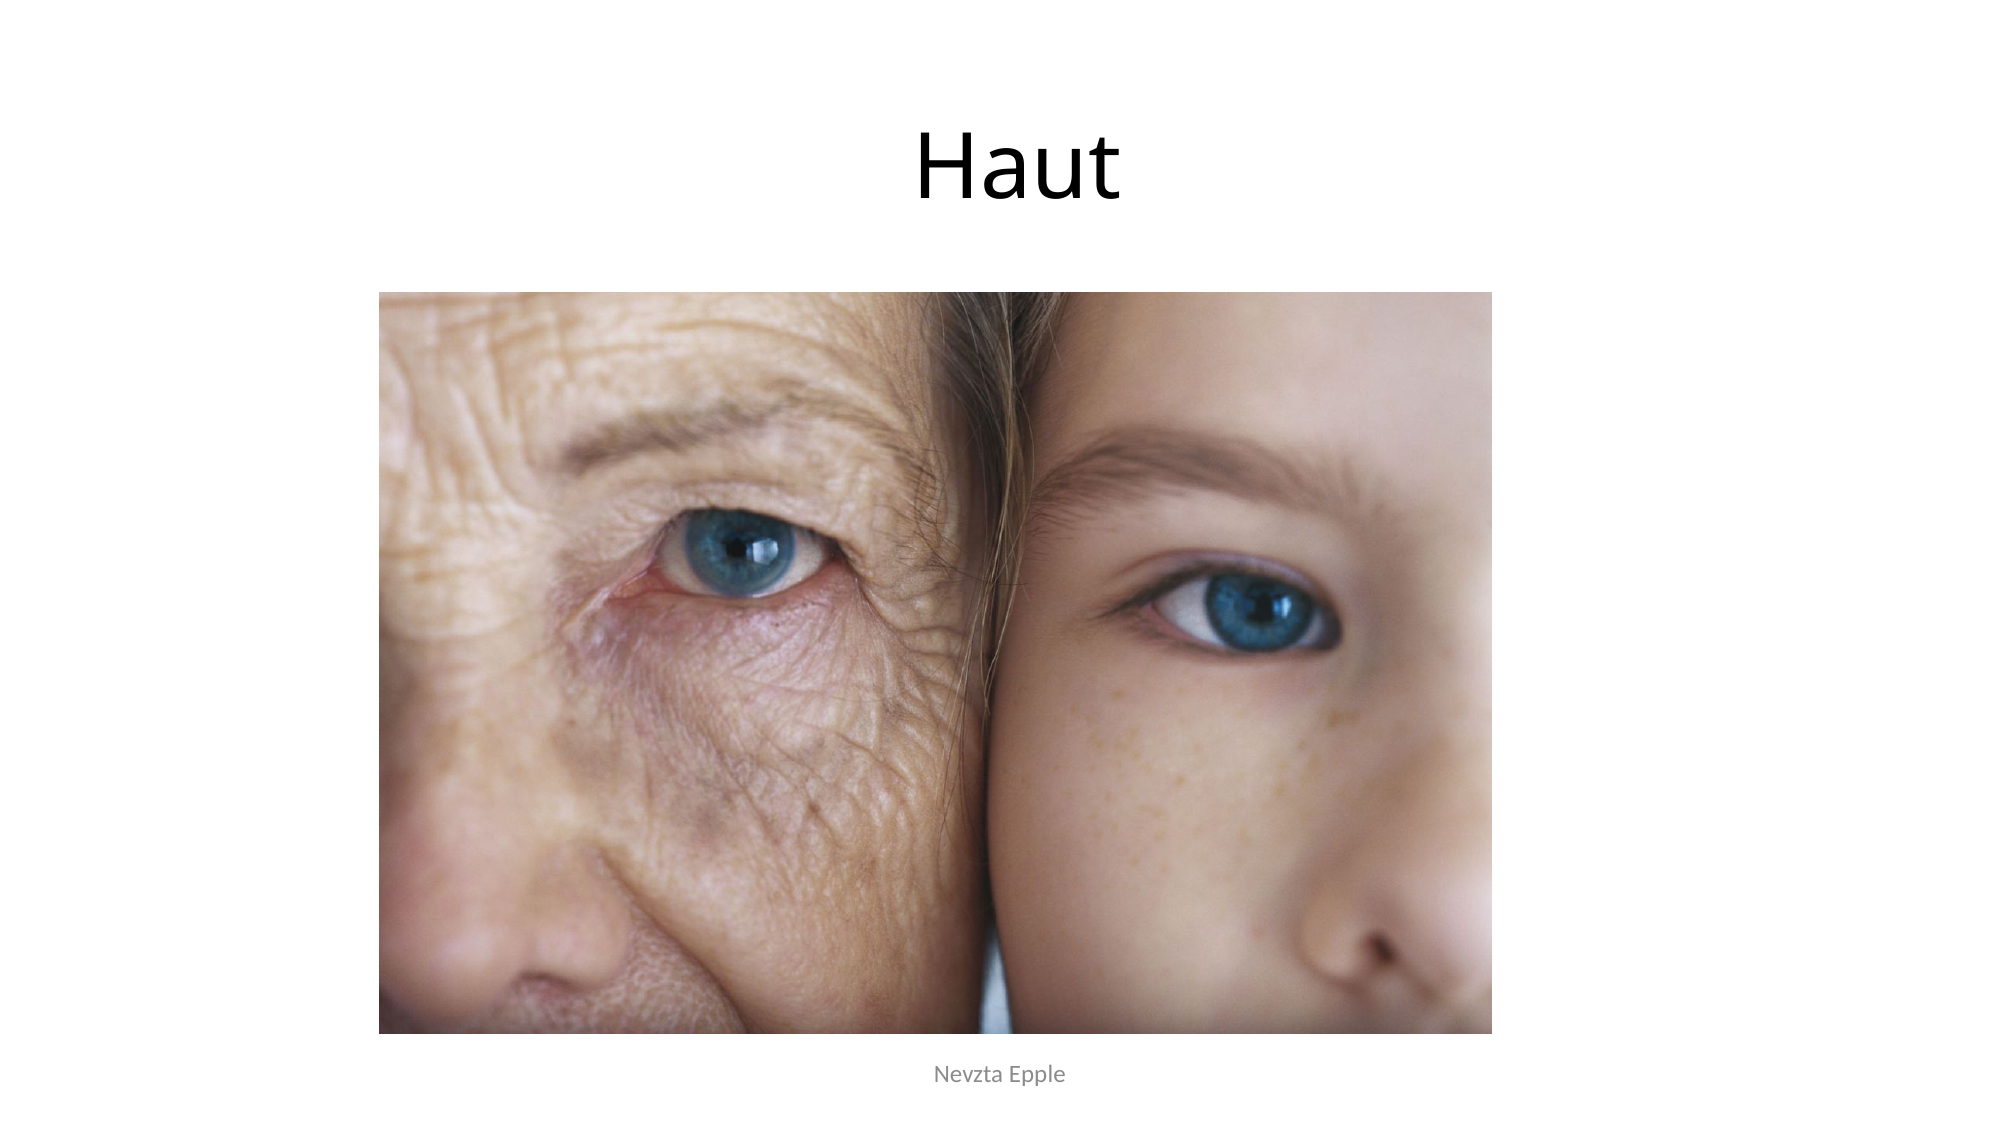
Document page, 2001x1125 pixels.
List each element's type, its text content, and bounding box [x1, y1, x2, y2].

footer Nevzta Epple [662, 1042, 1338, 1103]
title Haut [137, 59, 1863, 278]
picture [379, 292, 1492, 1034]
